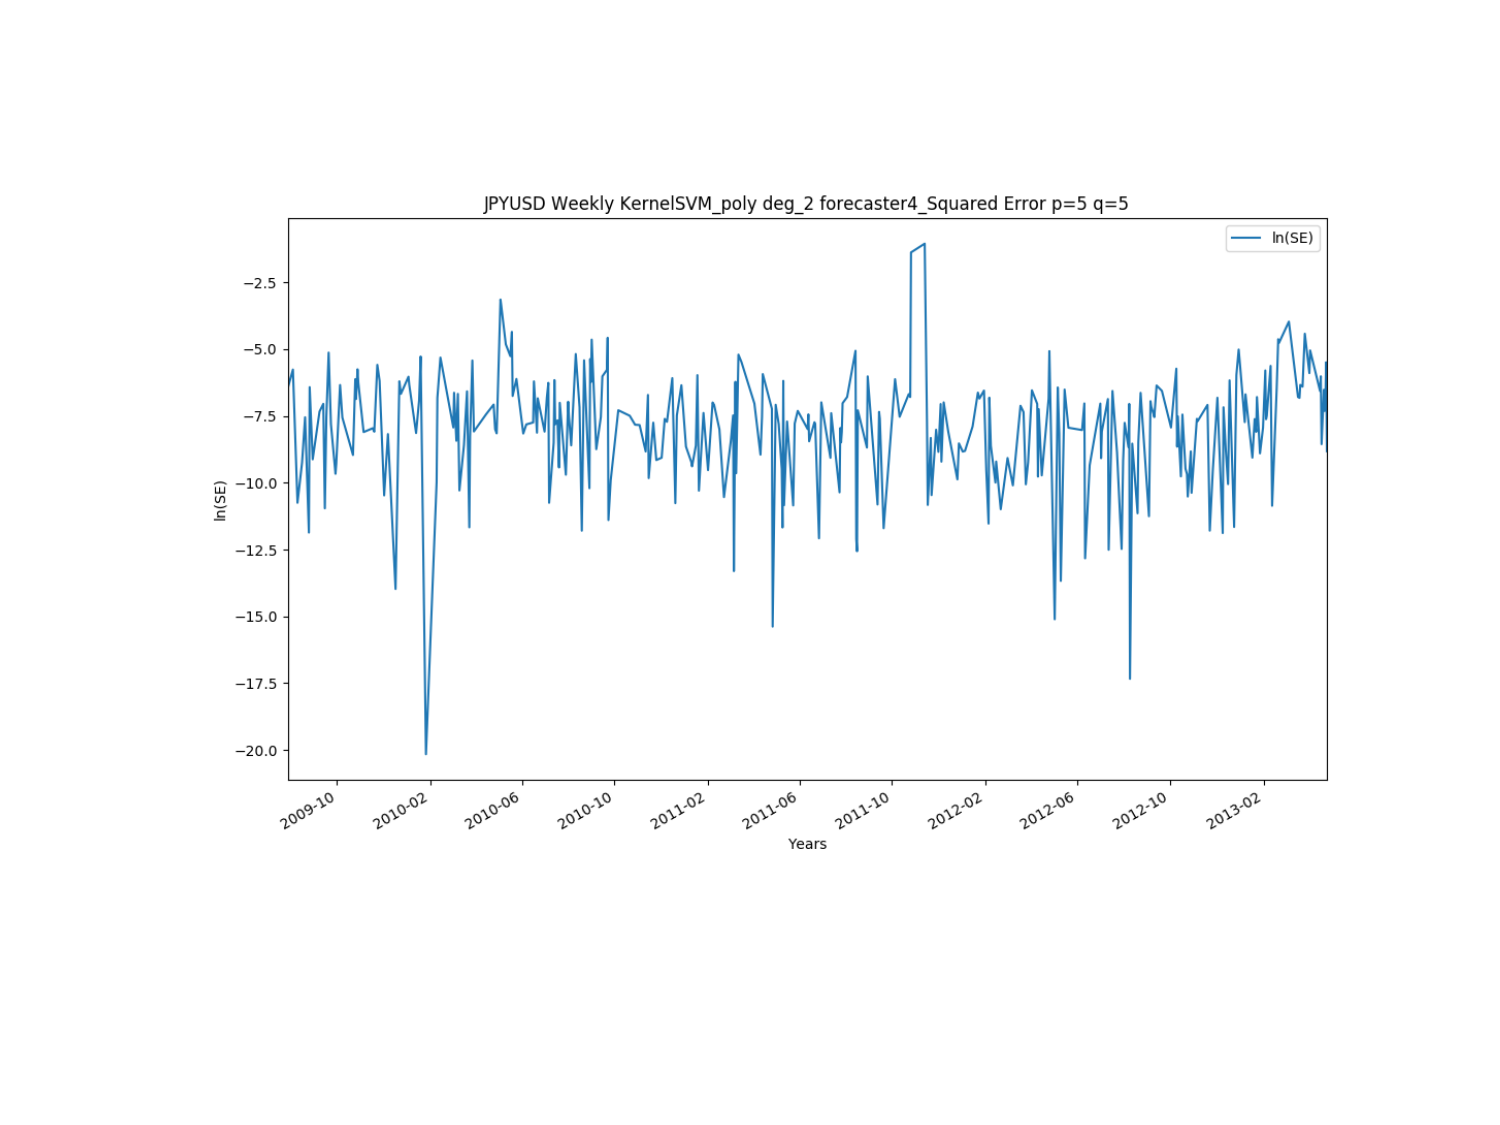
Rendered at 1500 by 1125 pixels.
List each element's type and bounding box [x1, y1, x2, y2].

picture [119, 119, 1461, 946]
